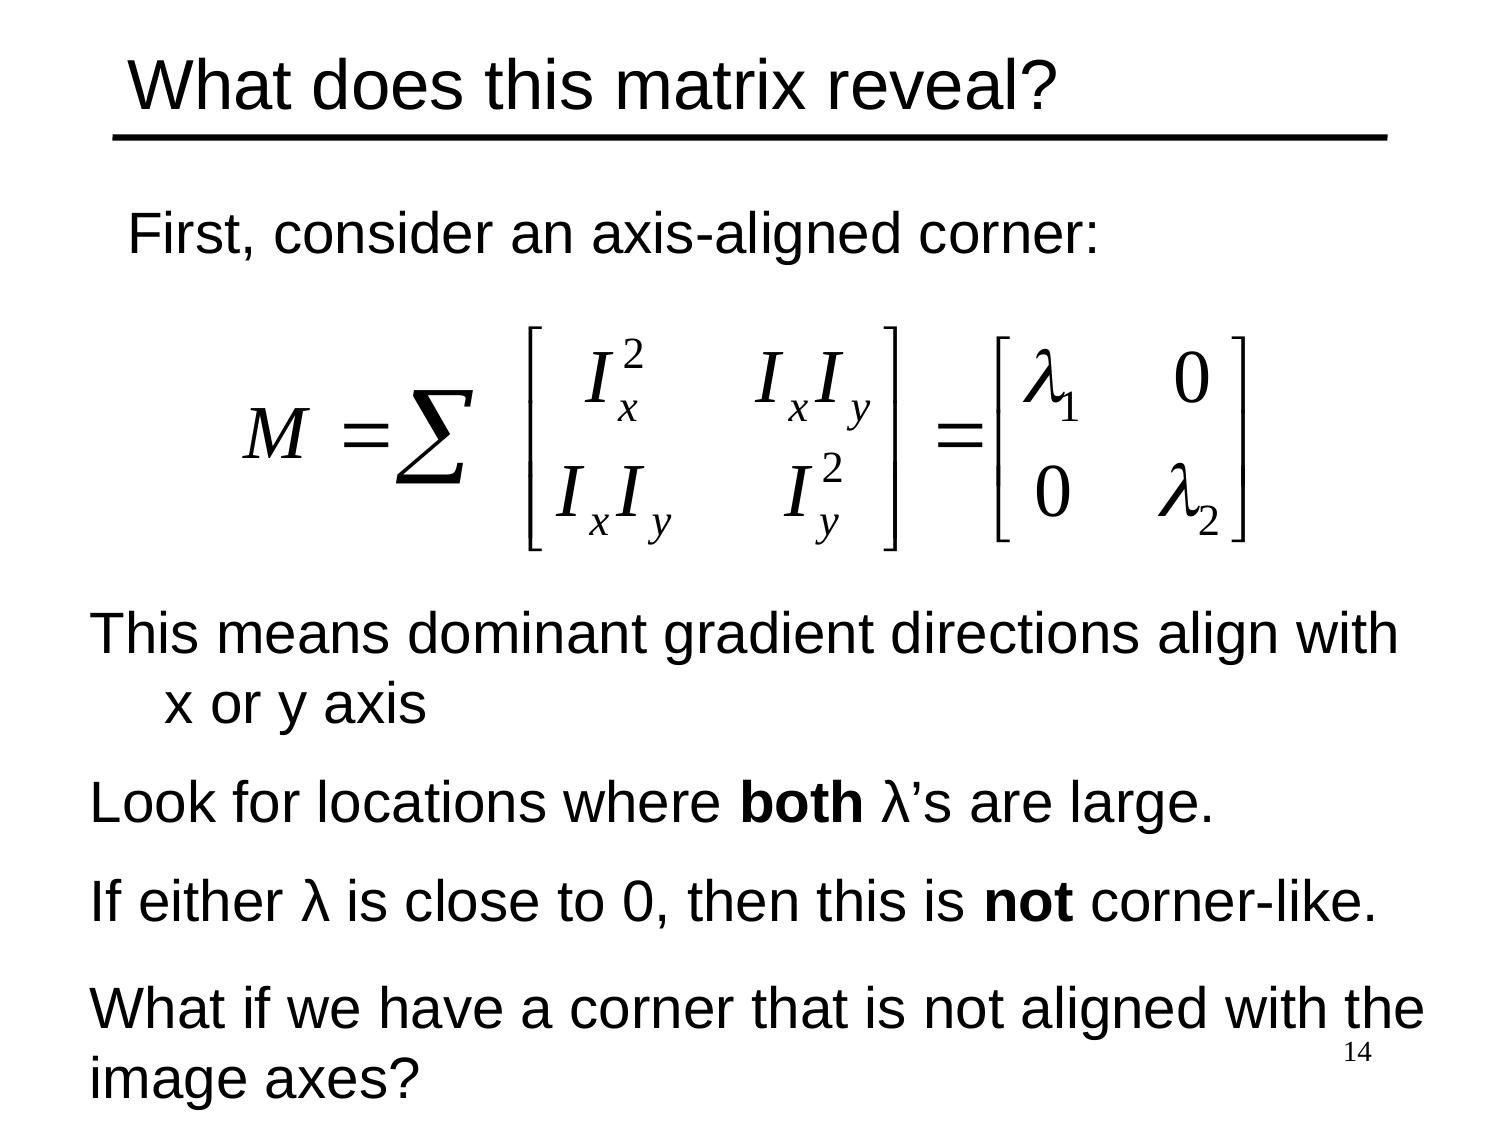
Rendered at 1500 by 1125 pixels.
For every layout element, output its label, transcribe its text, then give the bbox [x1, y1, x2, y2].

text_box This means dominant gradient directions align with x or y axis Look for locations where both λ’s are large. If either λ is close to 0, then this is not corner-like. [74, 587, 1425, 962]
slide_number 14 [1074, 1024, 1388, 1101]
title What does this matrix reveal? [112, 12, 1388, 151]
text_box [230, 312, 1273, 567]
text_box First, consider an axis-aligned corner: [112, 187, 1238, 273]
text_box What if we have a corner that is not aligned with the image axes? [74, 962, 1488, 1118]
